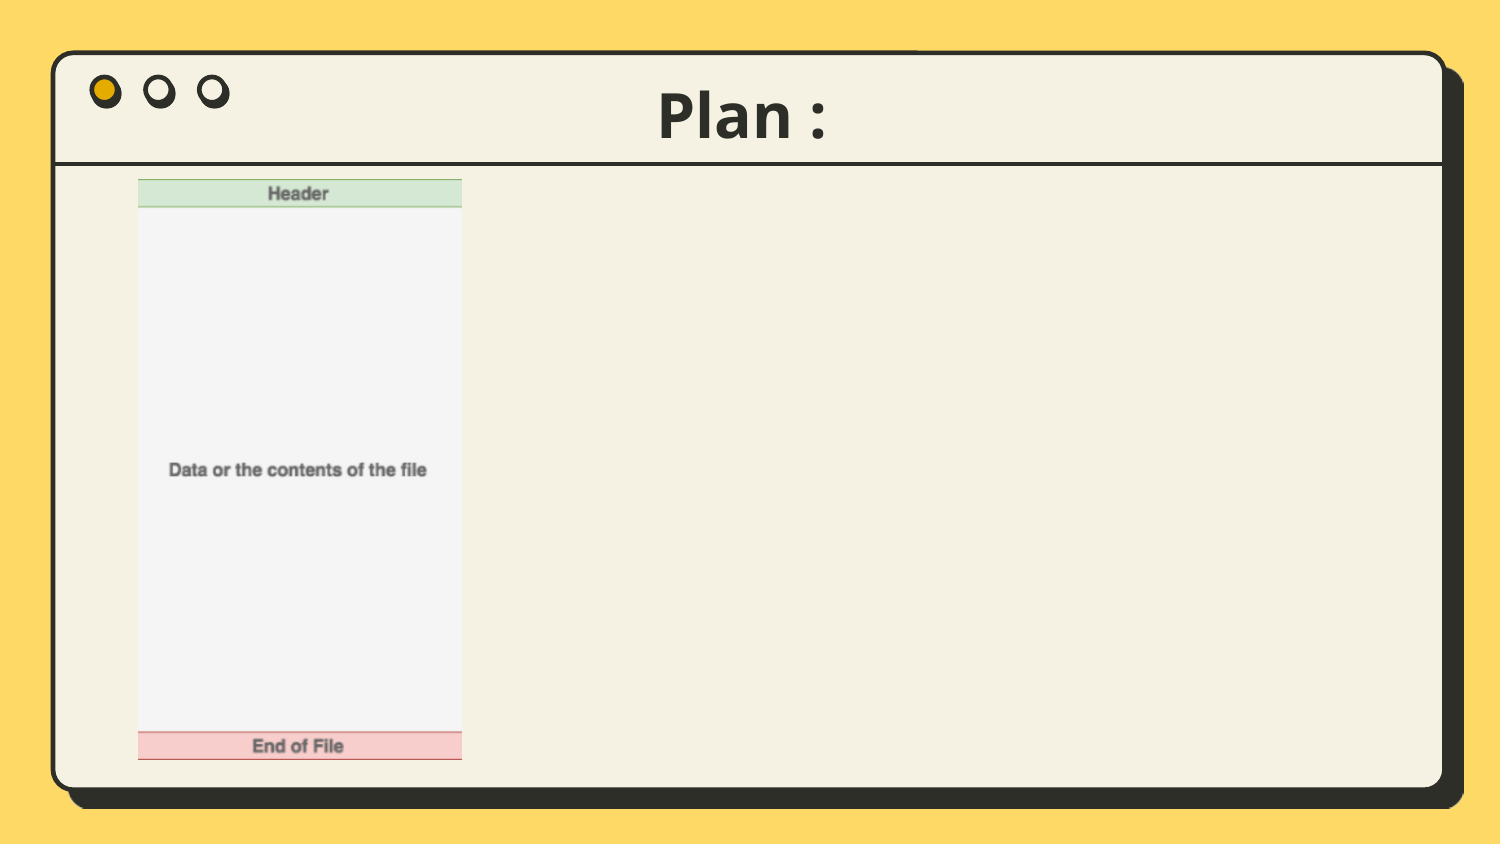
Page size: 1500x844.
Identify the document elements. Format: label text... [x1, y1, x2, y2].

title Plan : [118, 86, 1382, 167]
picture [138, 179, 462, 761]
